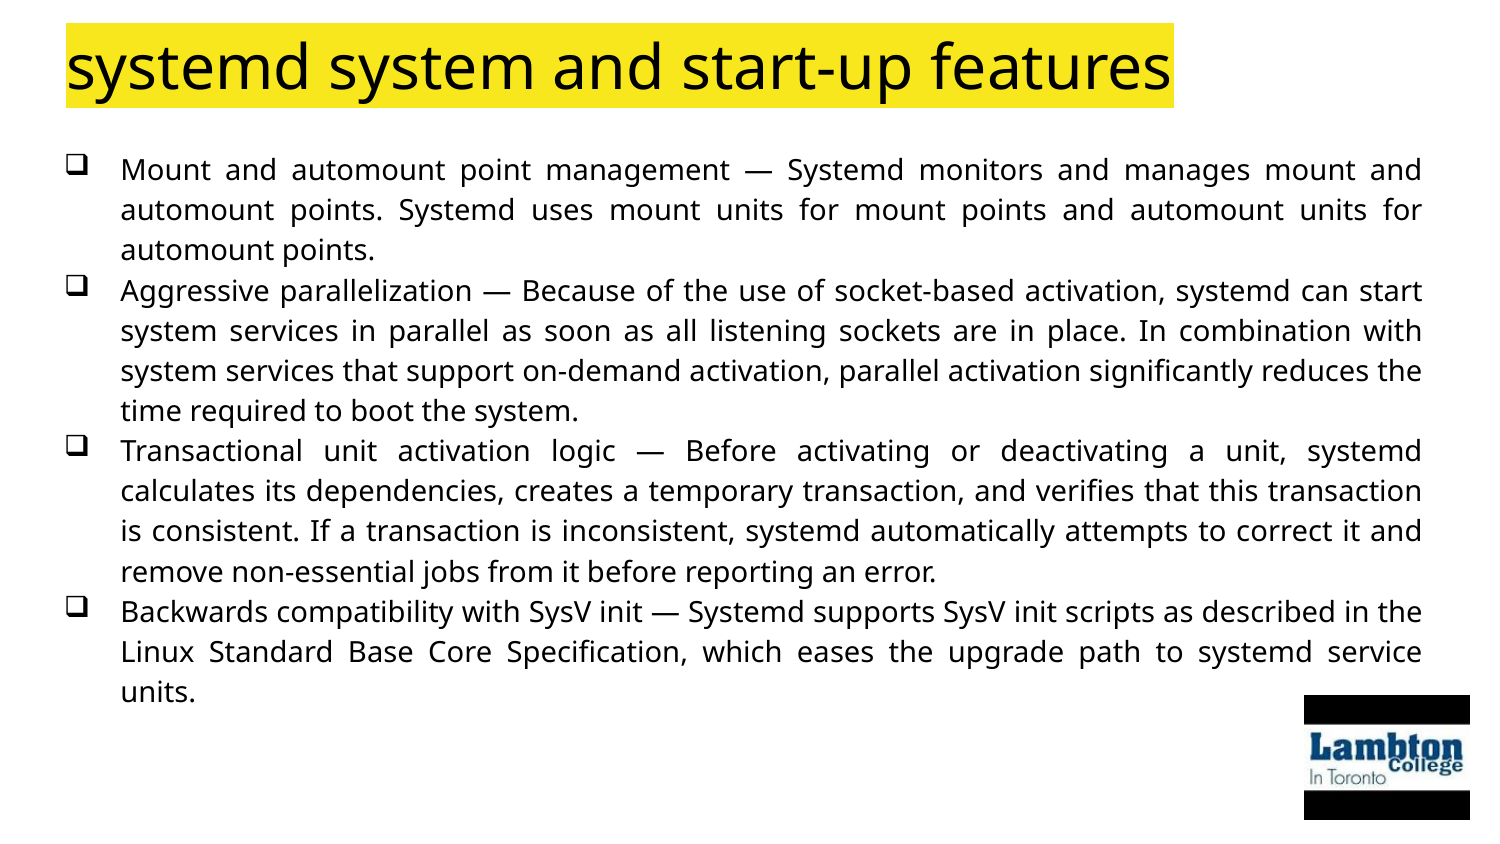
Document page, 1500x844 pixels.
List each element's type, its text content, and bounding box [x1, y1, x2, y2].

picture [1304, 694, 1470, 820]
list Mount and automount point management — Systemd monitors and manages mount and automount points. Systemd uses mount units for mount points and automount units for automount points. Aggressive parallelization — Because of the use of socket-based activation, systemd can start system services in parallel as soon as all listening sockets are in place. In combination with system services that support on-demand activation, parallel activation significantly reduces the time required to boot the system. Transactional unit activation logic — Before activating or deactivating a unit, systemd calculates its dependencies, creates a temporary transaction, and verifies that this transaction is consistent. If a transaction is inconsistent, systemd automatically attempts to correct it and remove non-essential jobs from it before reporting an error. Backwards compatibility with SysV init — Systemd supports SysV init scripts as described in the Linux Standard Base Core Specification, which eases the upgrade path to systemd service units. [30, 131, 1439, 832]
title systemd system and start-up features [51, 12, 1449, 107]
